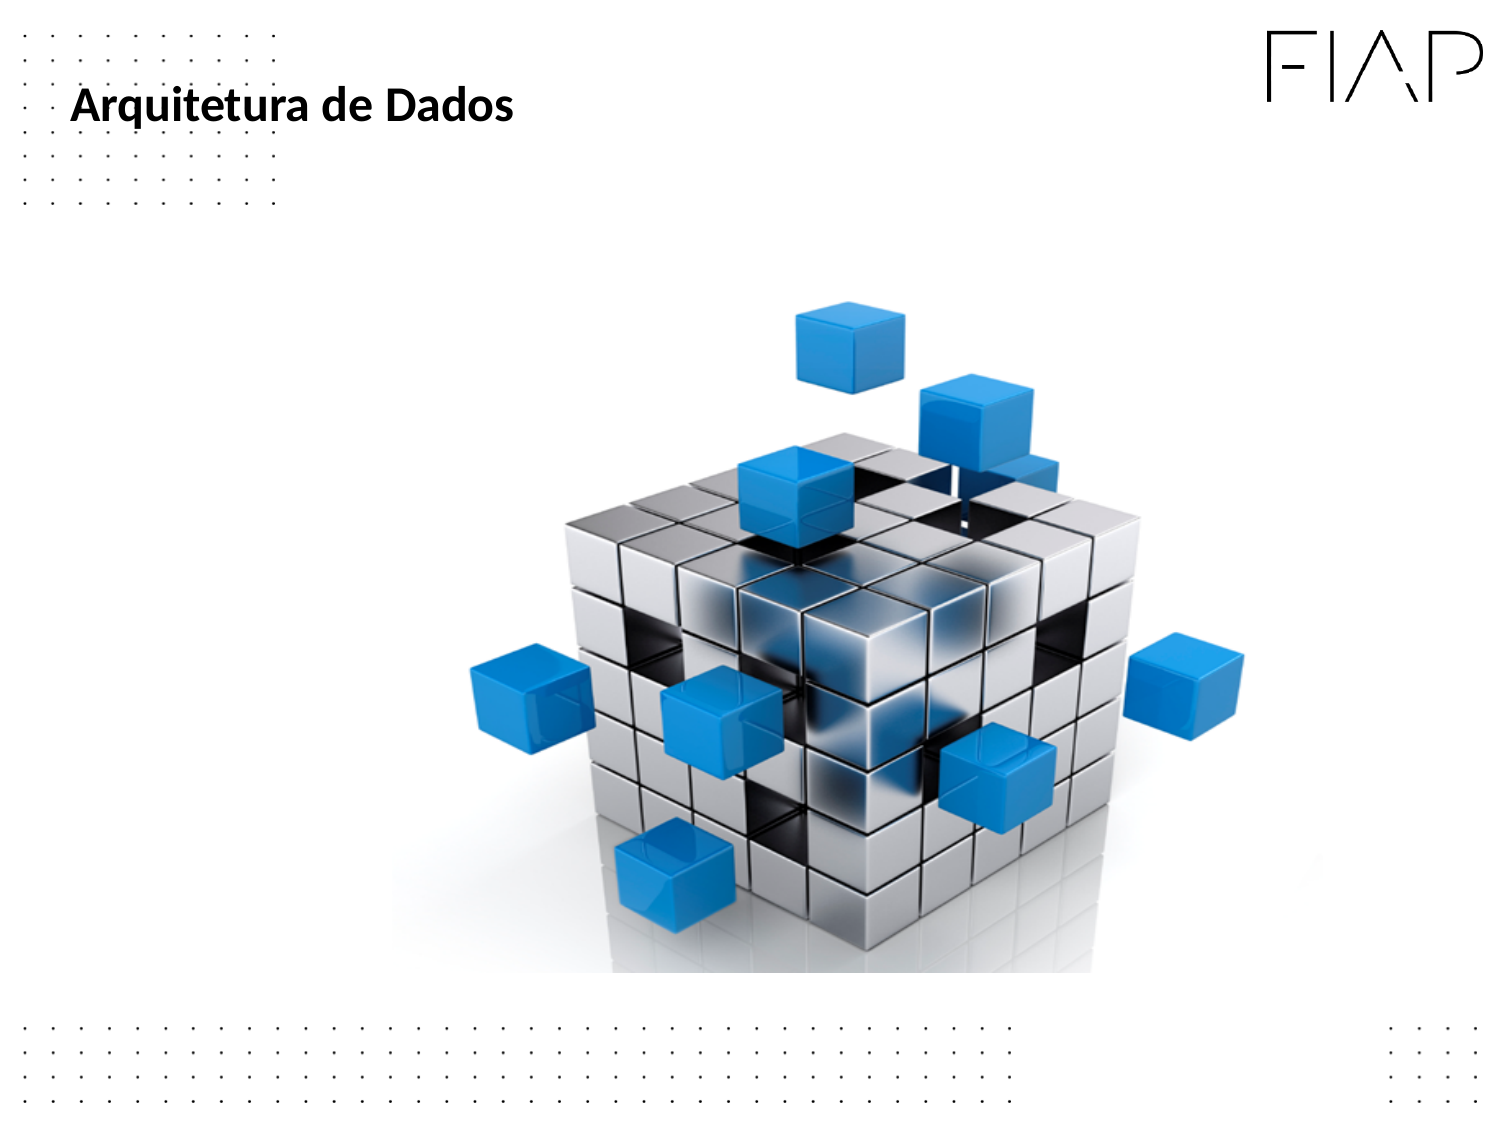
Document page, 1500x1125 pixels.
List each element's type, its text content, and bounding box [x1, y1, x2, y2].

picture [23, 1025, 1011, 1103]
picture [1267, 30, 1483, 102]
picture [392, 275, 1323, 973]
text_box Arquitetura de Dados [55, 0, 1152, 211]
picture [1384, 1025, 1477, 1103]
picture [23, 34, 55, 205]
